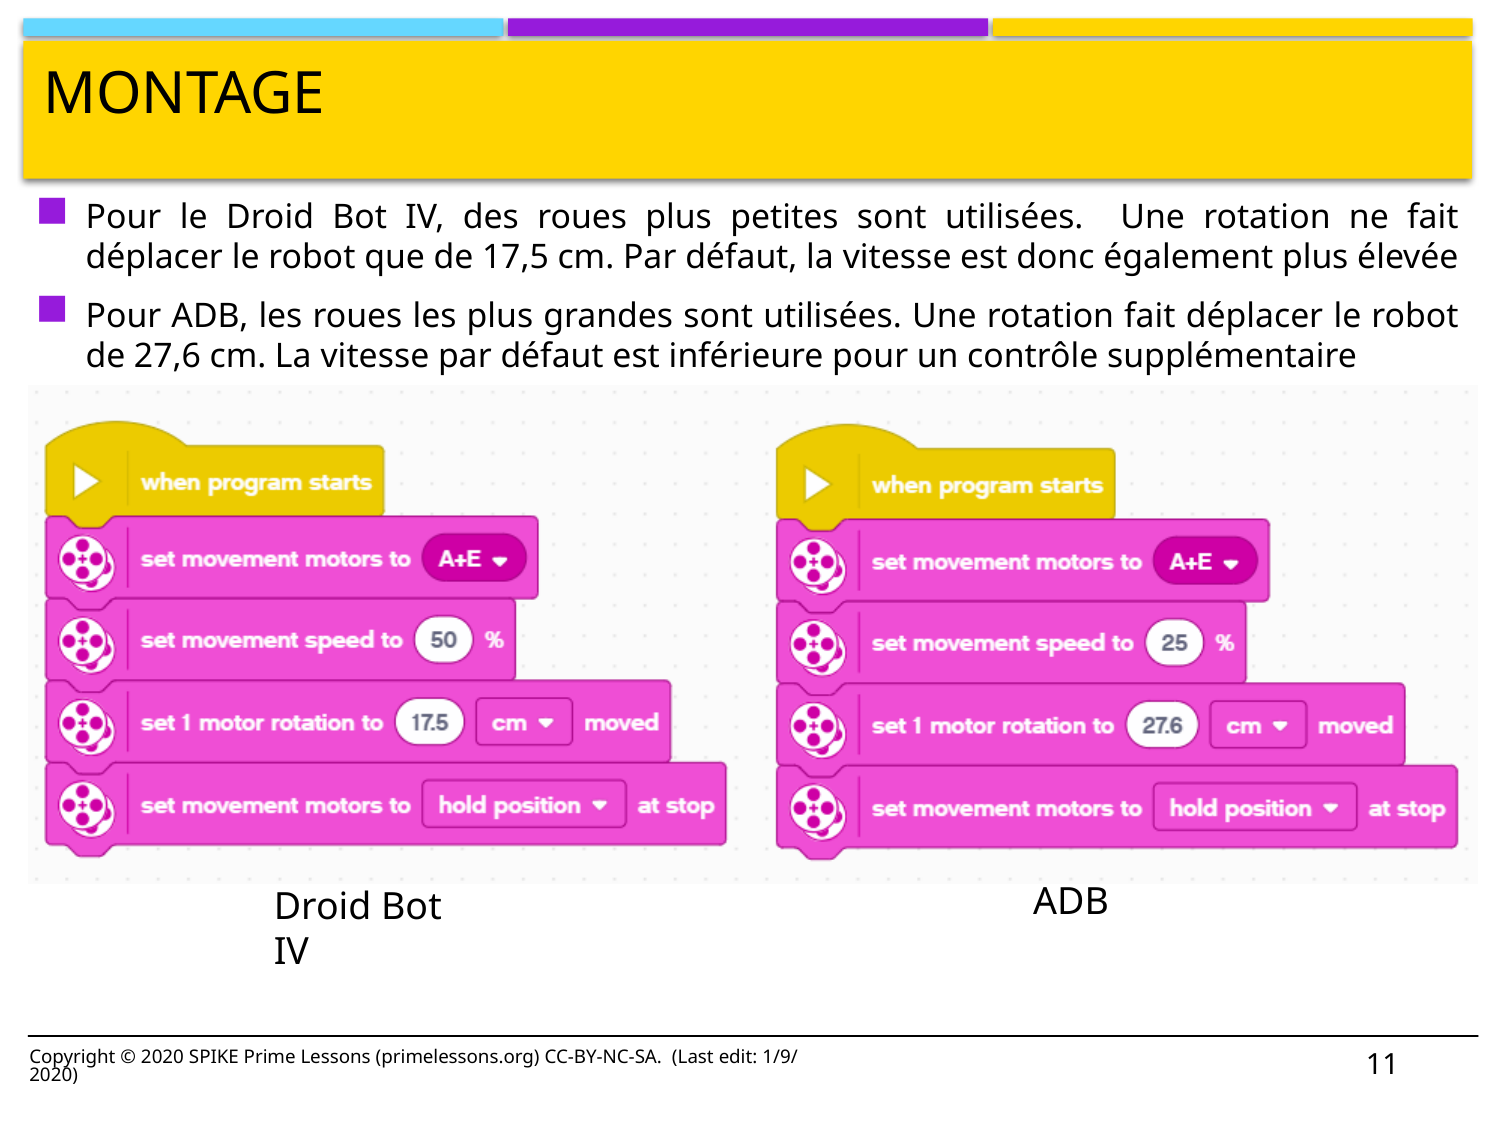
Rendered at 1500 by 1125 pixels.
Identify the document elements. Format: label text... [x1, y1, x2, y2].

slide_number 11 [1351, 1037, 1478, 1098]
footer Copyright © 2020 SPIKE Prime Lessons (primelessons.org) CC-BY-NC-SA. (Last edit: 1/9/2020) [14, 1036, 814, 1097]
picture [28, 384, 1479, 885]
title Montage [28, 48, 1464, 172]
text_box Droid Bot IV [258, 893, 494, 980]
list Pour le Droid Bot IV, des roues plus petites sont utilisées. Une rotation ne fait déplacer le robot que de 17,5 cm. Par défaut, la vitesse est donc également plus élevée Pour ADB, les roues les plus grandes sont utilisées. Une rotation fait déplacer le robot de 27,6 cm. La vitesse par défaut est inférieure pour un contrôle supplémentaire [25, 187, 1475, 384]
text_box ADB [1018, 893, 1254, 930]
